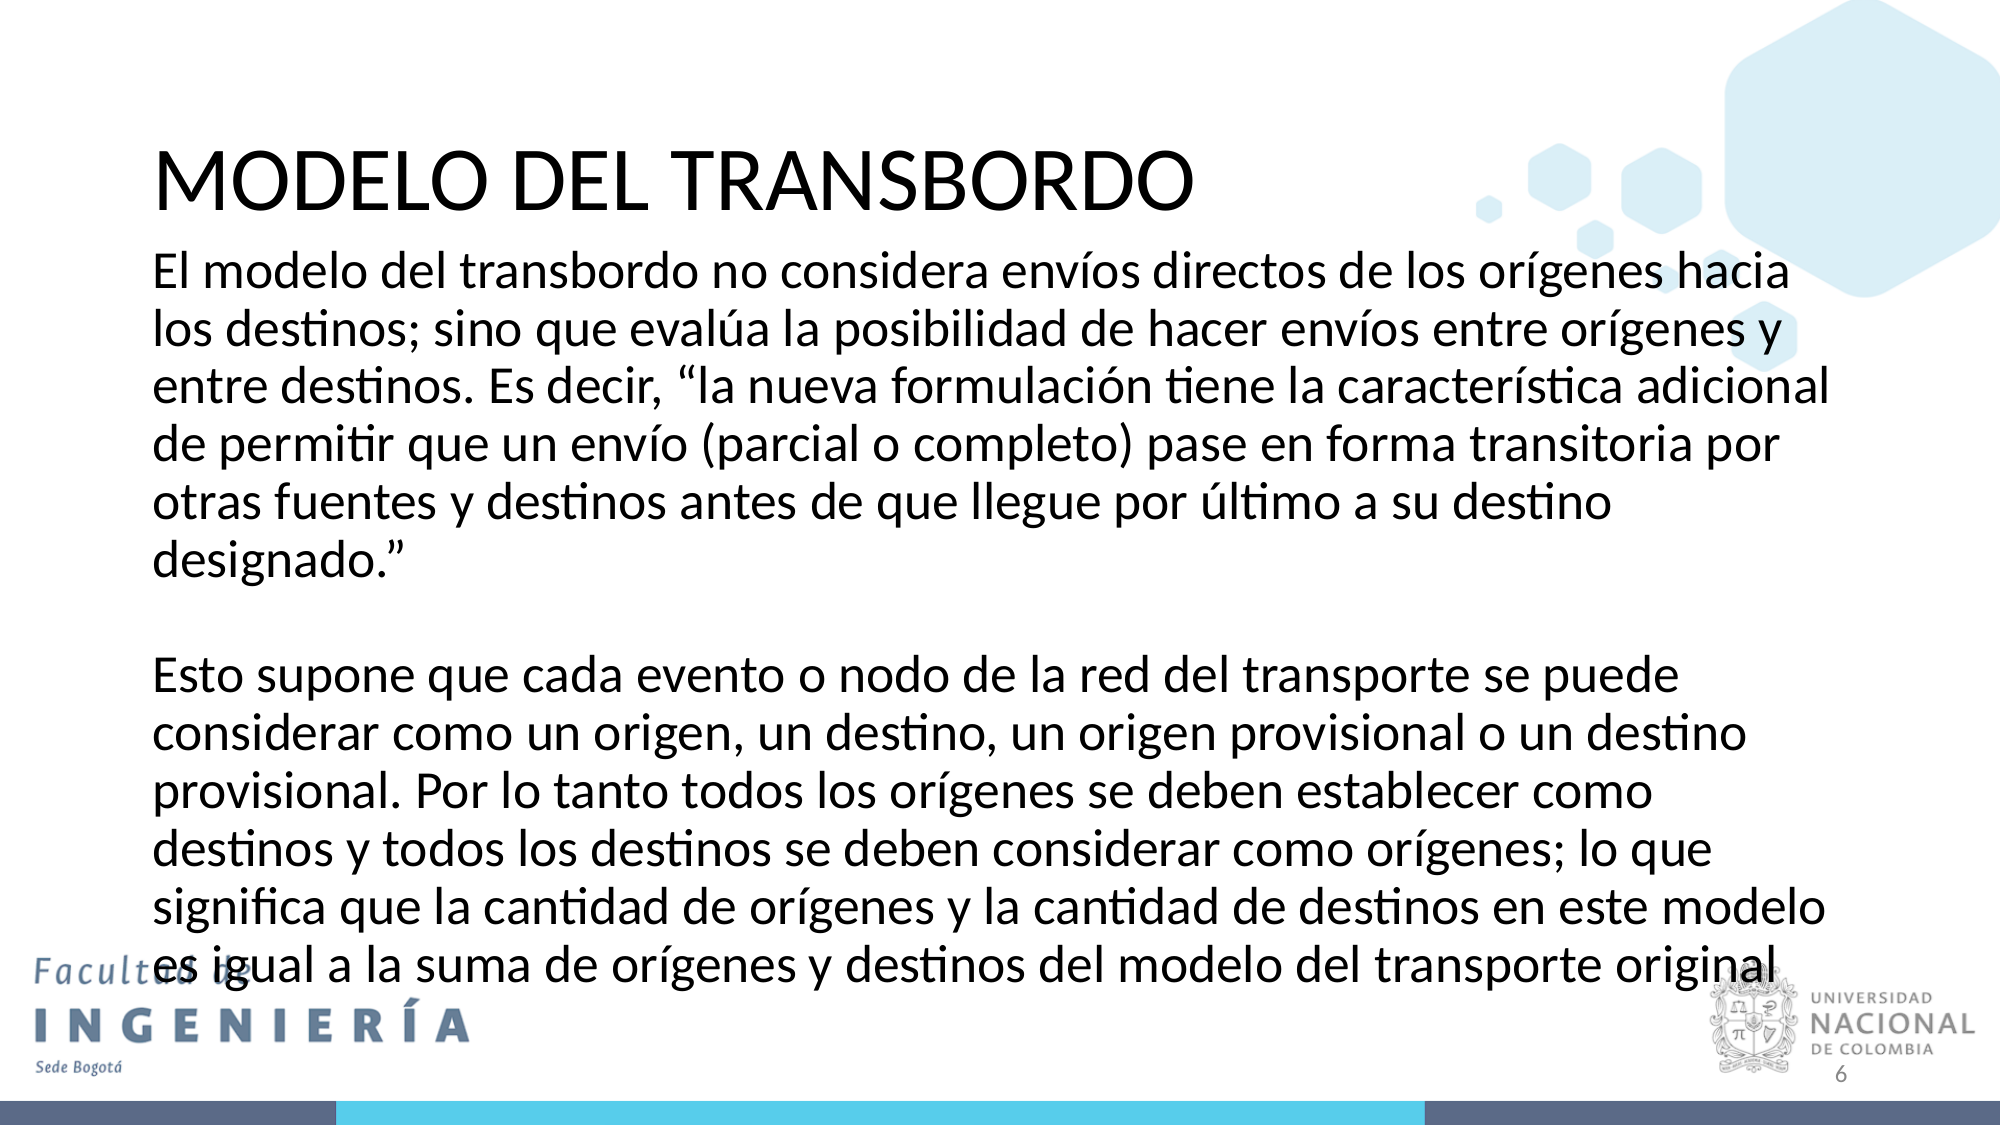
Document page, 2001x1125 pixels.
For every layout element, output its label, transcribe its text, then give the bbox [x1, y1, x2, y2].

title MODELO DEL TRANSBORDO [137, 83, 1863, 234]
list El modelo del transbordo no considera envíos directos de los orígenes hacia los destinos; sino que evalúa la posibilidad de hacer envíos entre orígenes y entre destinos. Es decir, “la nueva formulación tiene la característica adicional de permitir que un envío (parcial o completo) pase en forma transitoria por otras fuentes y destinos antes de que llegue por último a su destino designado.” Esto supone que cada evento o nodo de la red del transporte se puede considerar como un origen, un destino, un origen provisional o un destino provisional. Por lo tanto todos los orígenes se deben establecer como destinos y todos los destinos se deben considerar como orígenes; lo que significa que la cantidad de orígenes y la cantidad de destinos en este modelo es igual a la suma de orígenes y destinos del modelo del transporte original [137, 234, 1863, 1043]
slide_number 6 [1412, 1042, 1863, 1103]
